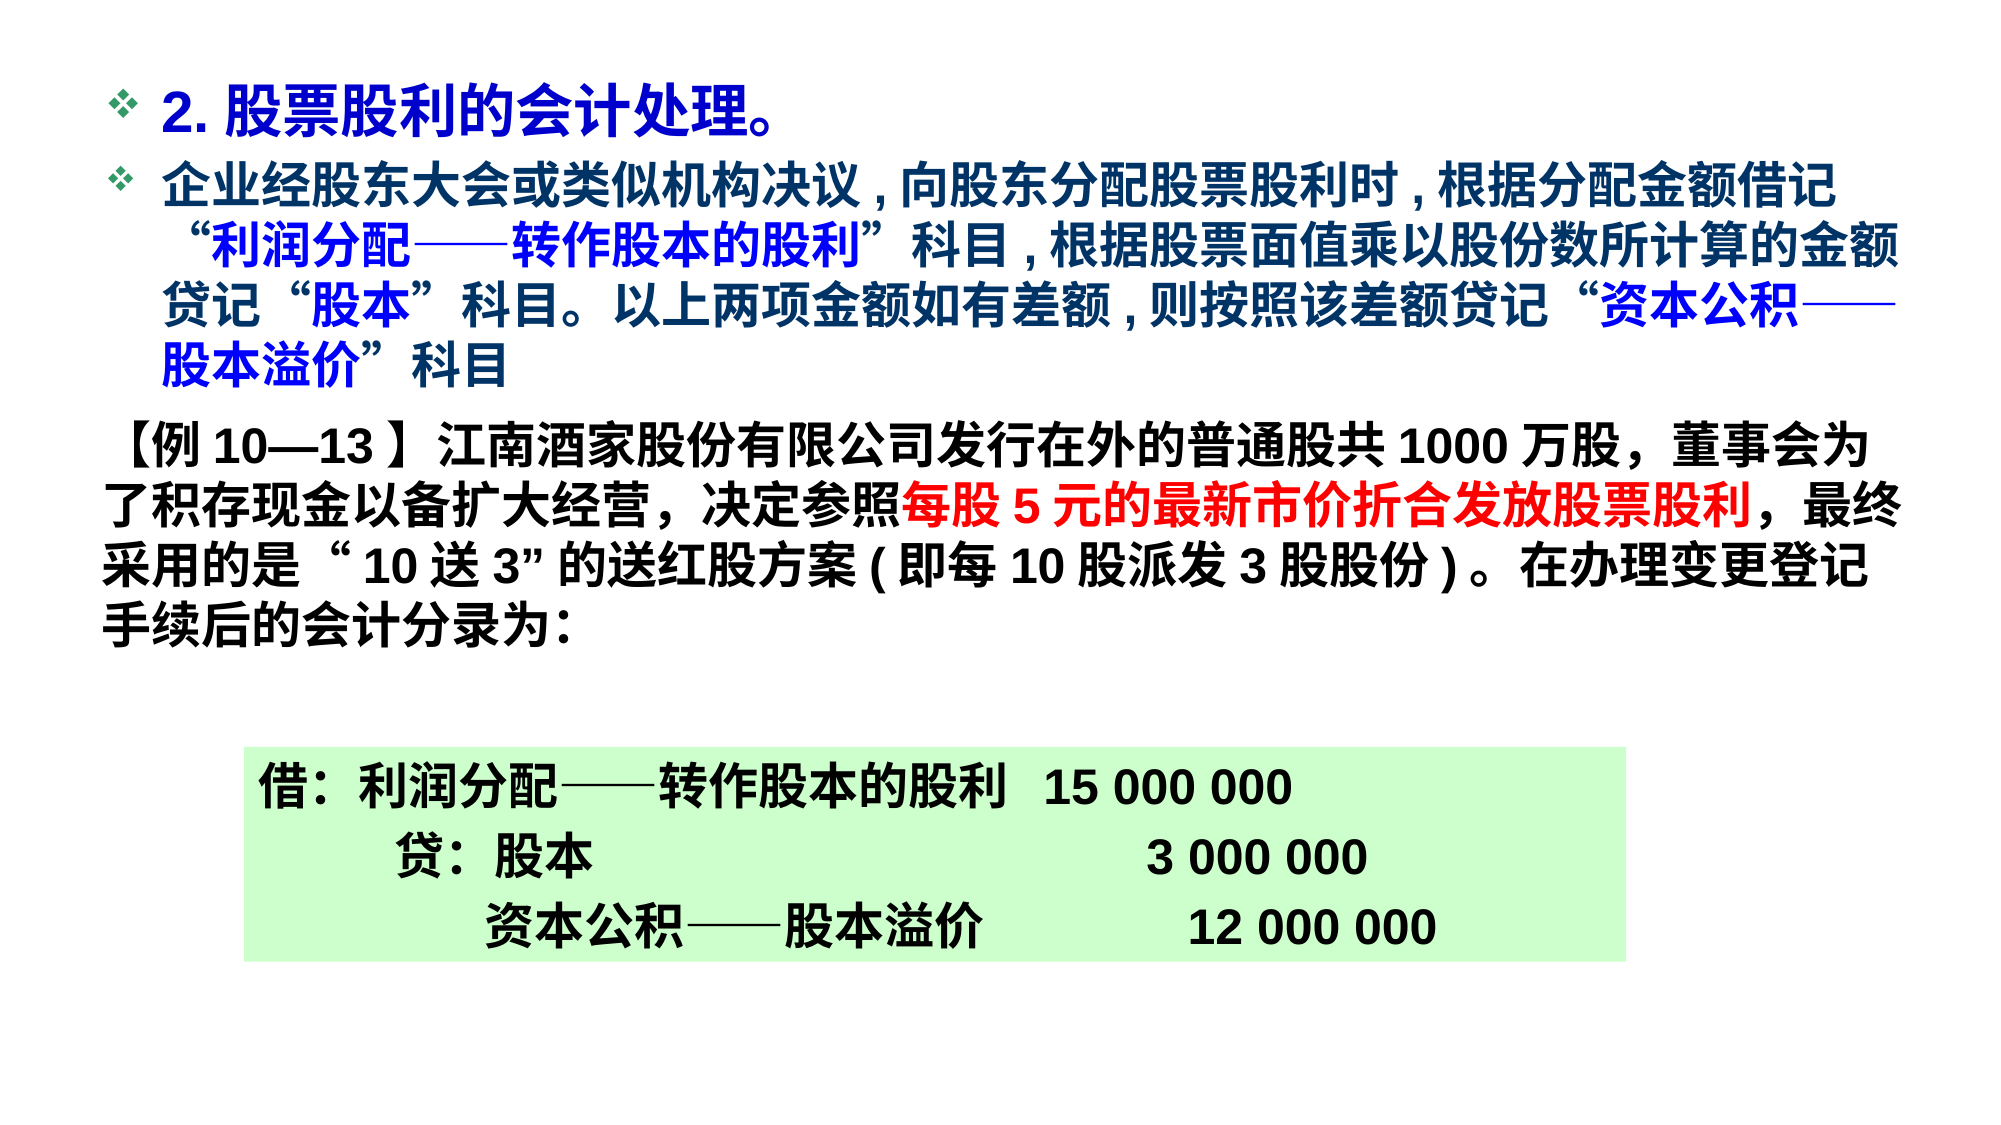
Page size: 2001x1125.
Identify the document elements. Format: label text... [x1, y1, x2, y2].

text_box 【例10—13】江南酒家股份有限公司发行在外的普通股共1000万股，董事会为了积存现金以备扩大经营，决定参照每股5元的最新市价折合发放股票股利，最终采用的是“10送3”的送红股方案(即每10股派发3股股份)。在办理变更登记手续后的会计分录为： [86, 406, 1934, 662]
text_box 借：利润分配——转作股本的股利 15 000 000 贷：股本 3 000 000 资本公积——股本溢价 12 000 000 [244, 746, 1627, 962]
text_box 2.股票股利的会计处理。 企业经股东大会或类似机构决议,向股东分配股票股利时,根据分配金额借记“利润分配——转作股本的股利”科目,根据股票面值乘以股份数所计算的金额贷记“股本”科目。以上两项金额如有差额,则按照该差额贷记“资本公积——股本溢价”科目 [90, 66, 1934, 401]
